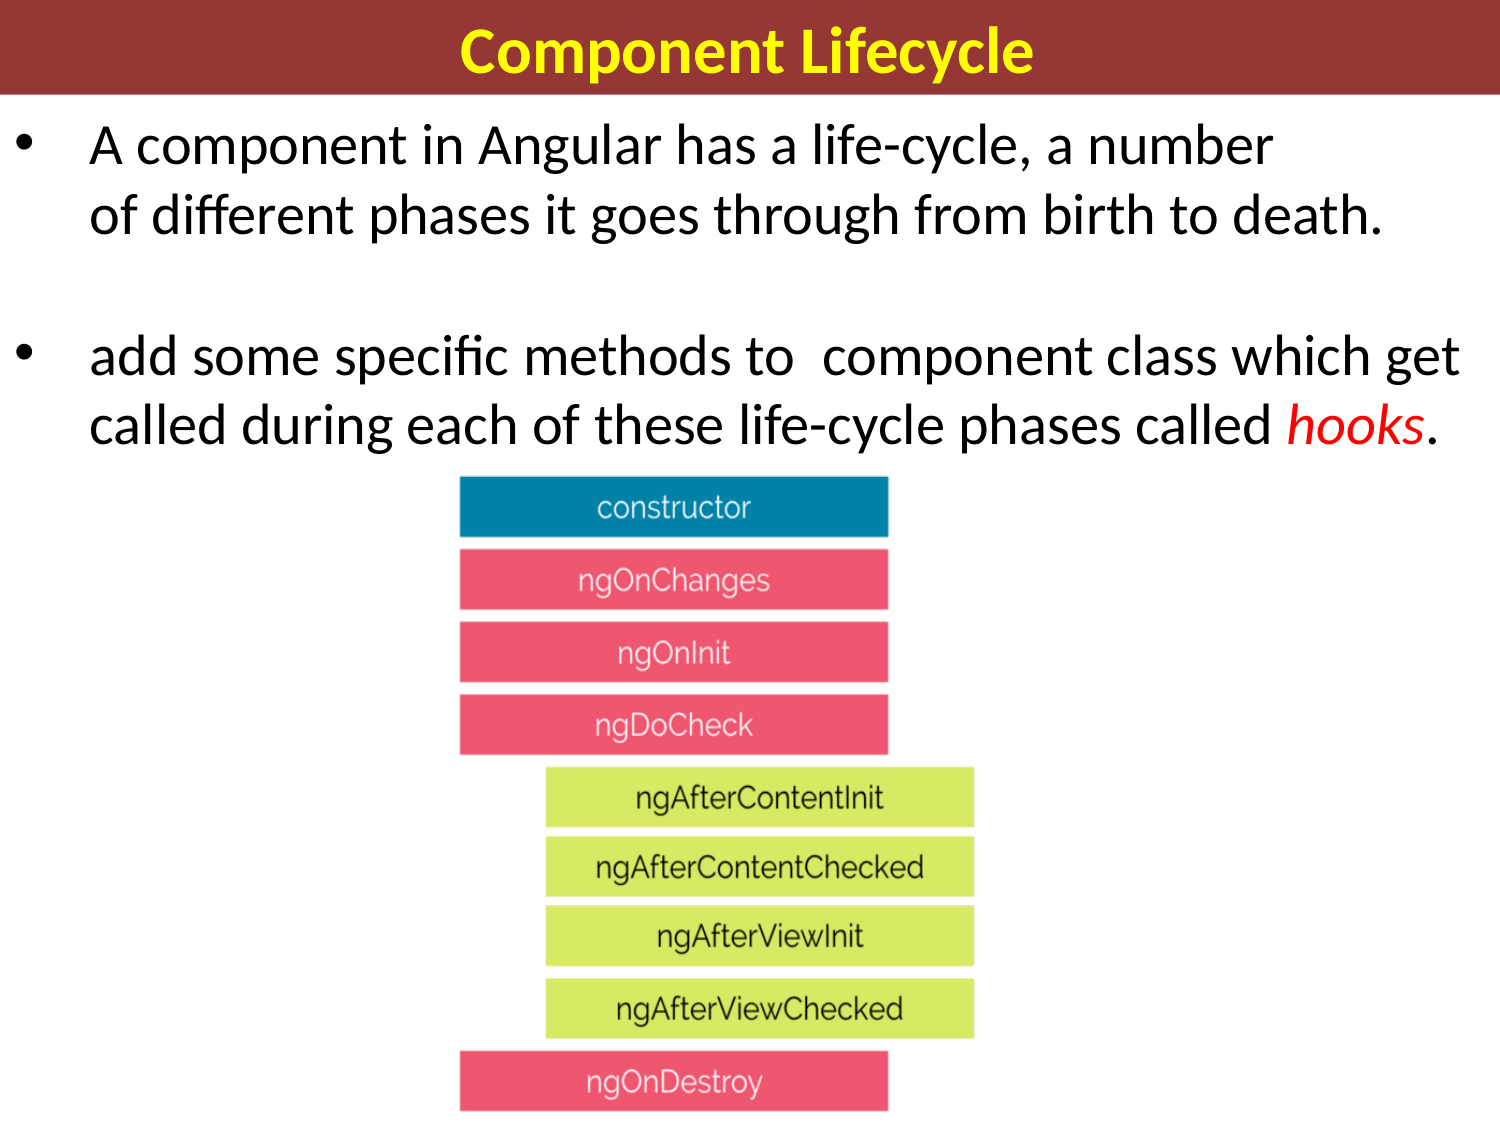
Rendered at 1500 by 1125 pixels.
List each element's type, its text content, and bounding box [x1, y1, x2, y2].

text_box A component in Angular has a life-cycle, a number of different phases it goes through from birth to death. add some specific methods to component class which get called during each of these life-cycle phases called hooks. [0, 99, 1500, 774]
text_box Component Lifecycle [0, 0, 1500, 95]
picture [412, 434, 1026, 1125]
